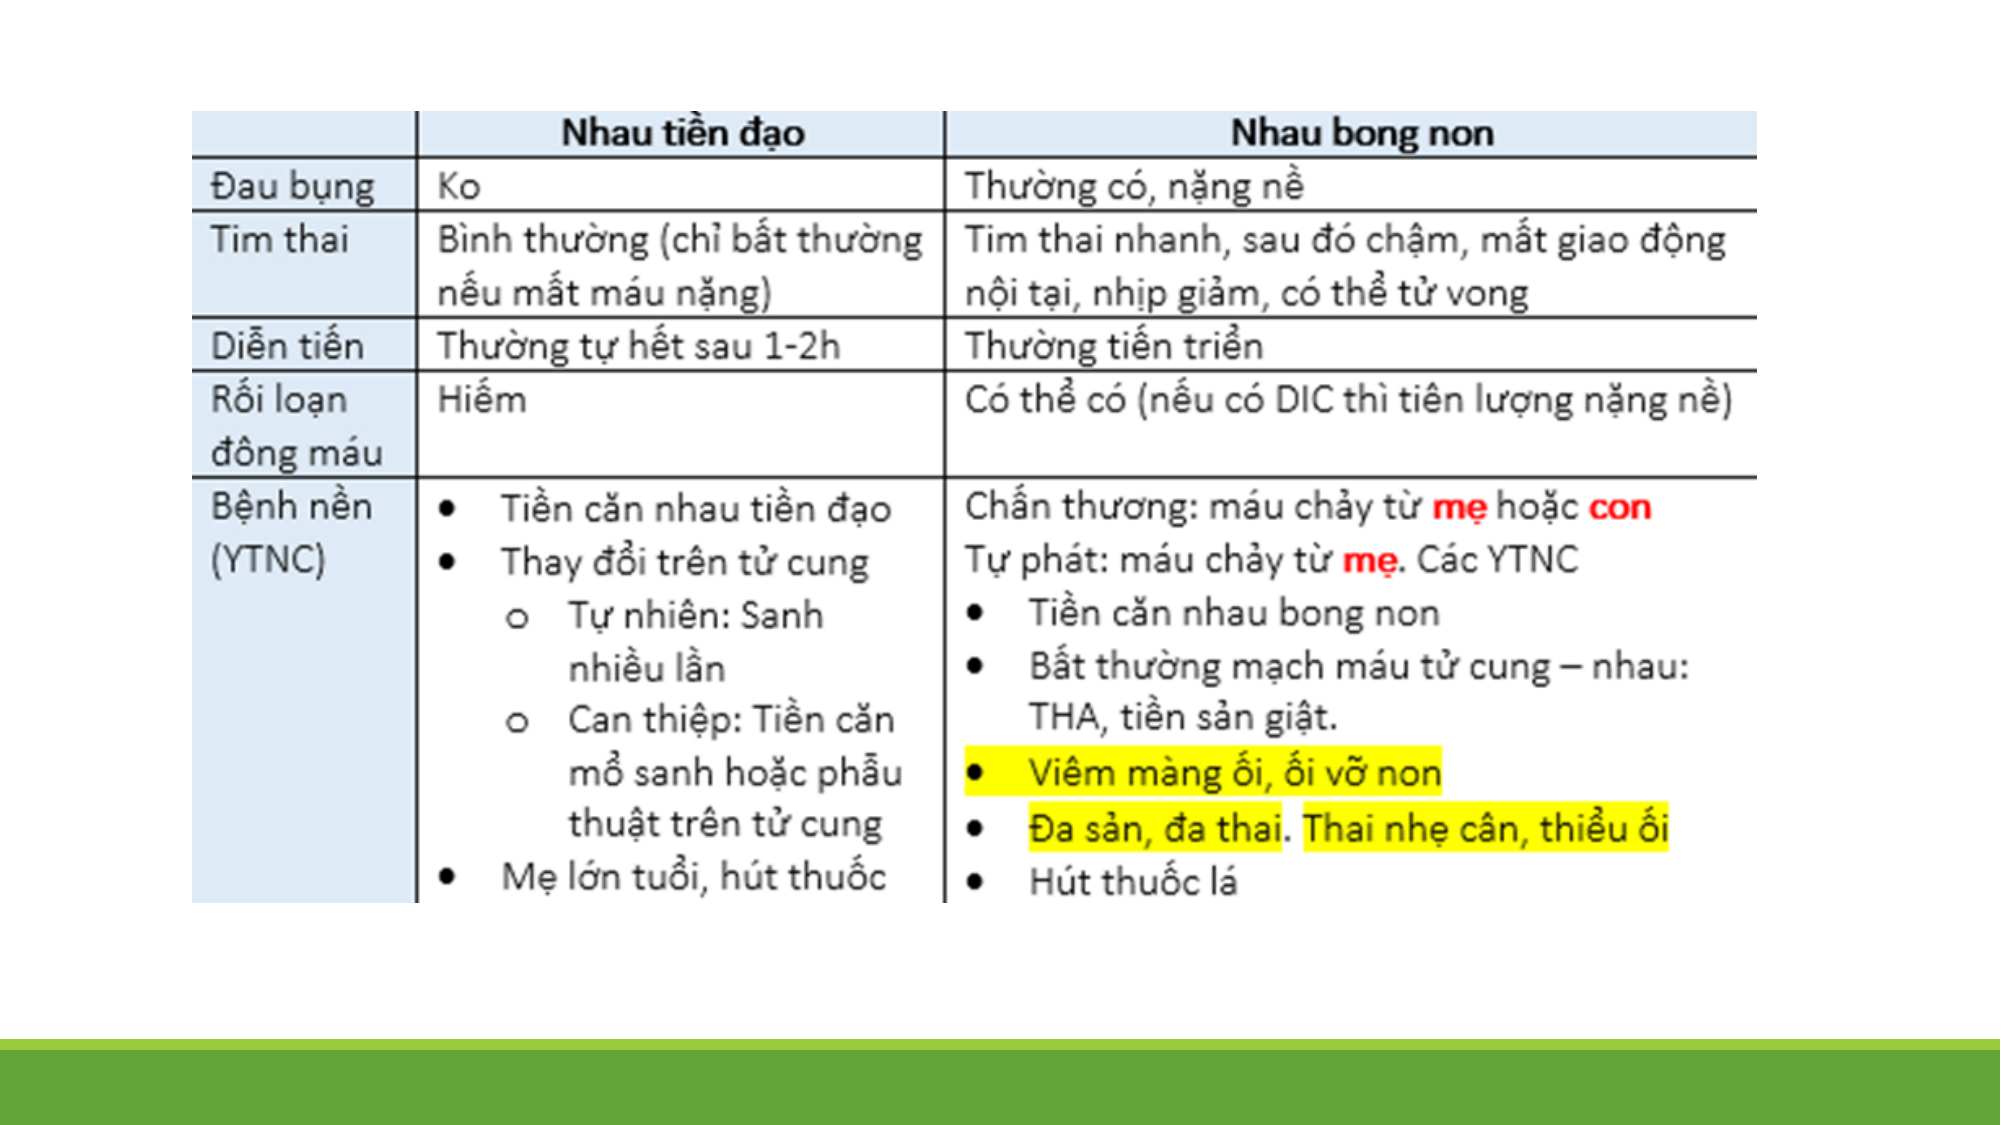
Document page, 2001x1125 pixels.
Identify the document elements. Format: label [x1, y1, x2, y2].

list [191, 110, 1757, 904]
